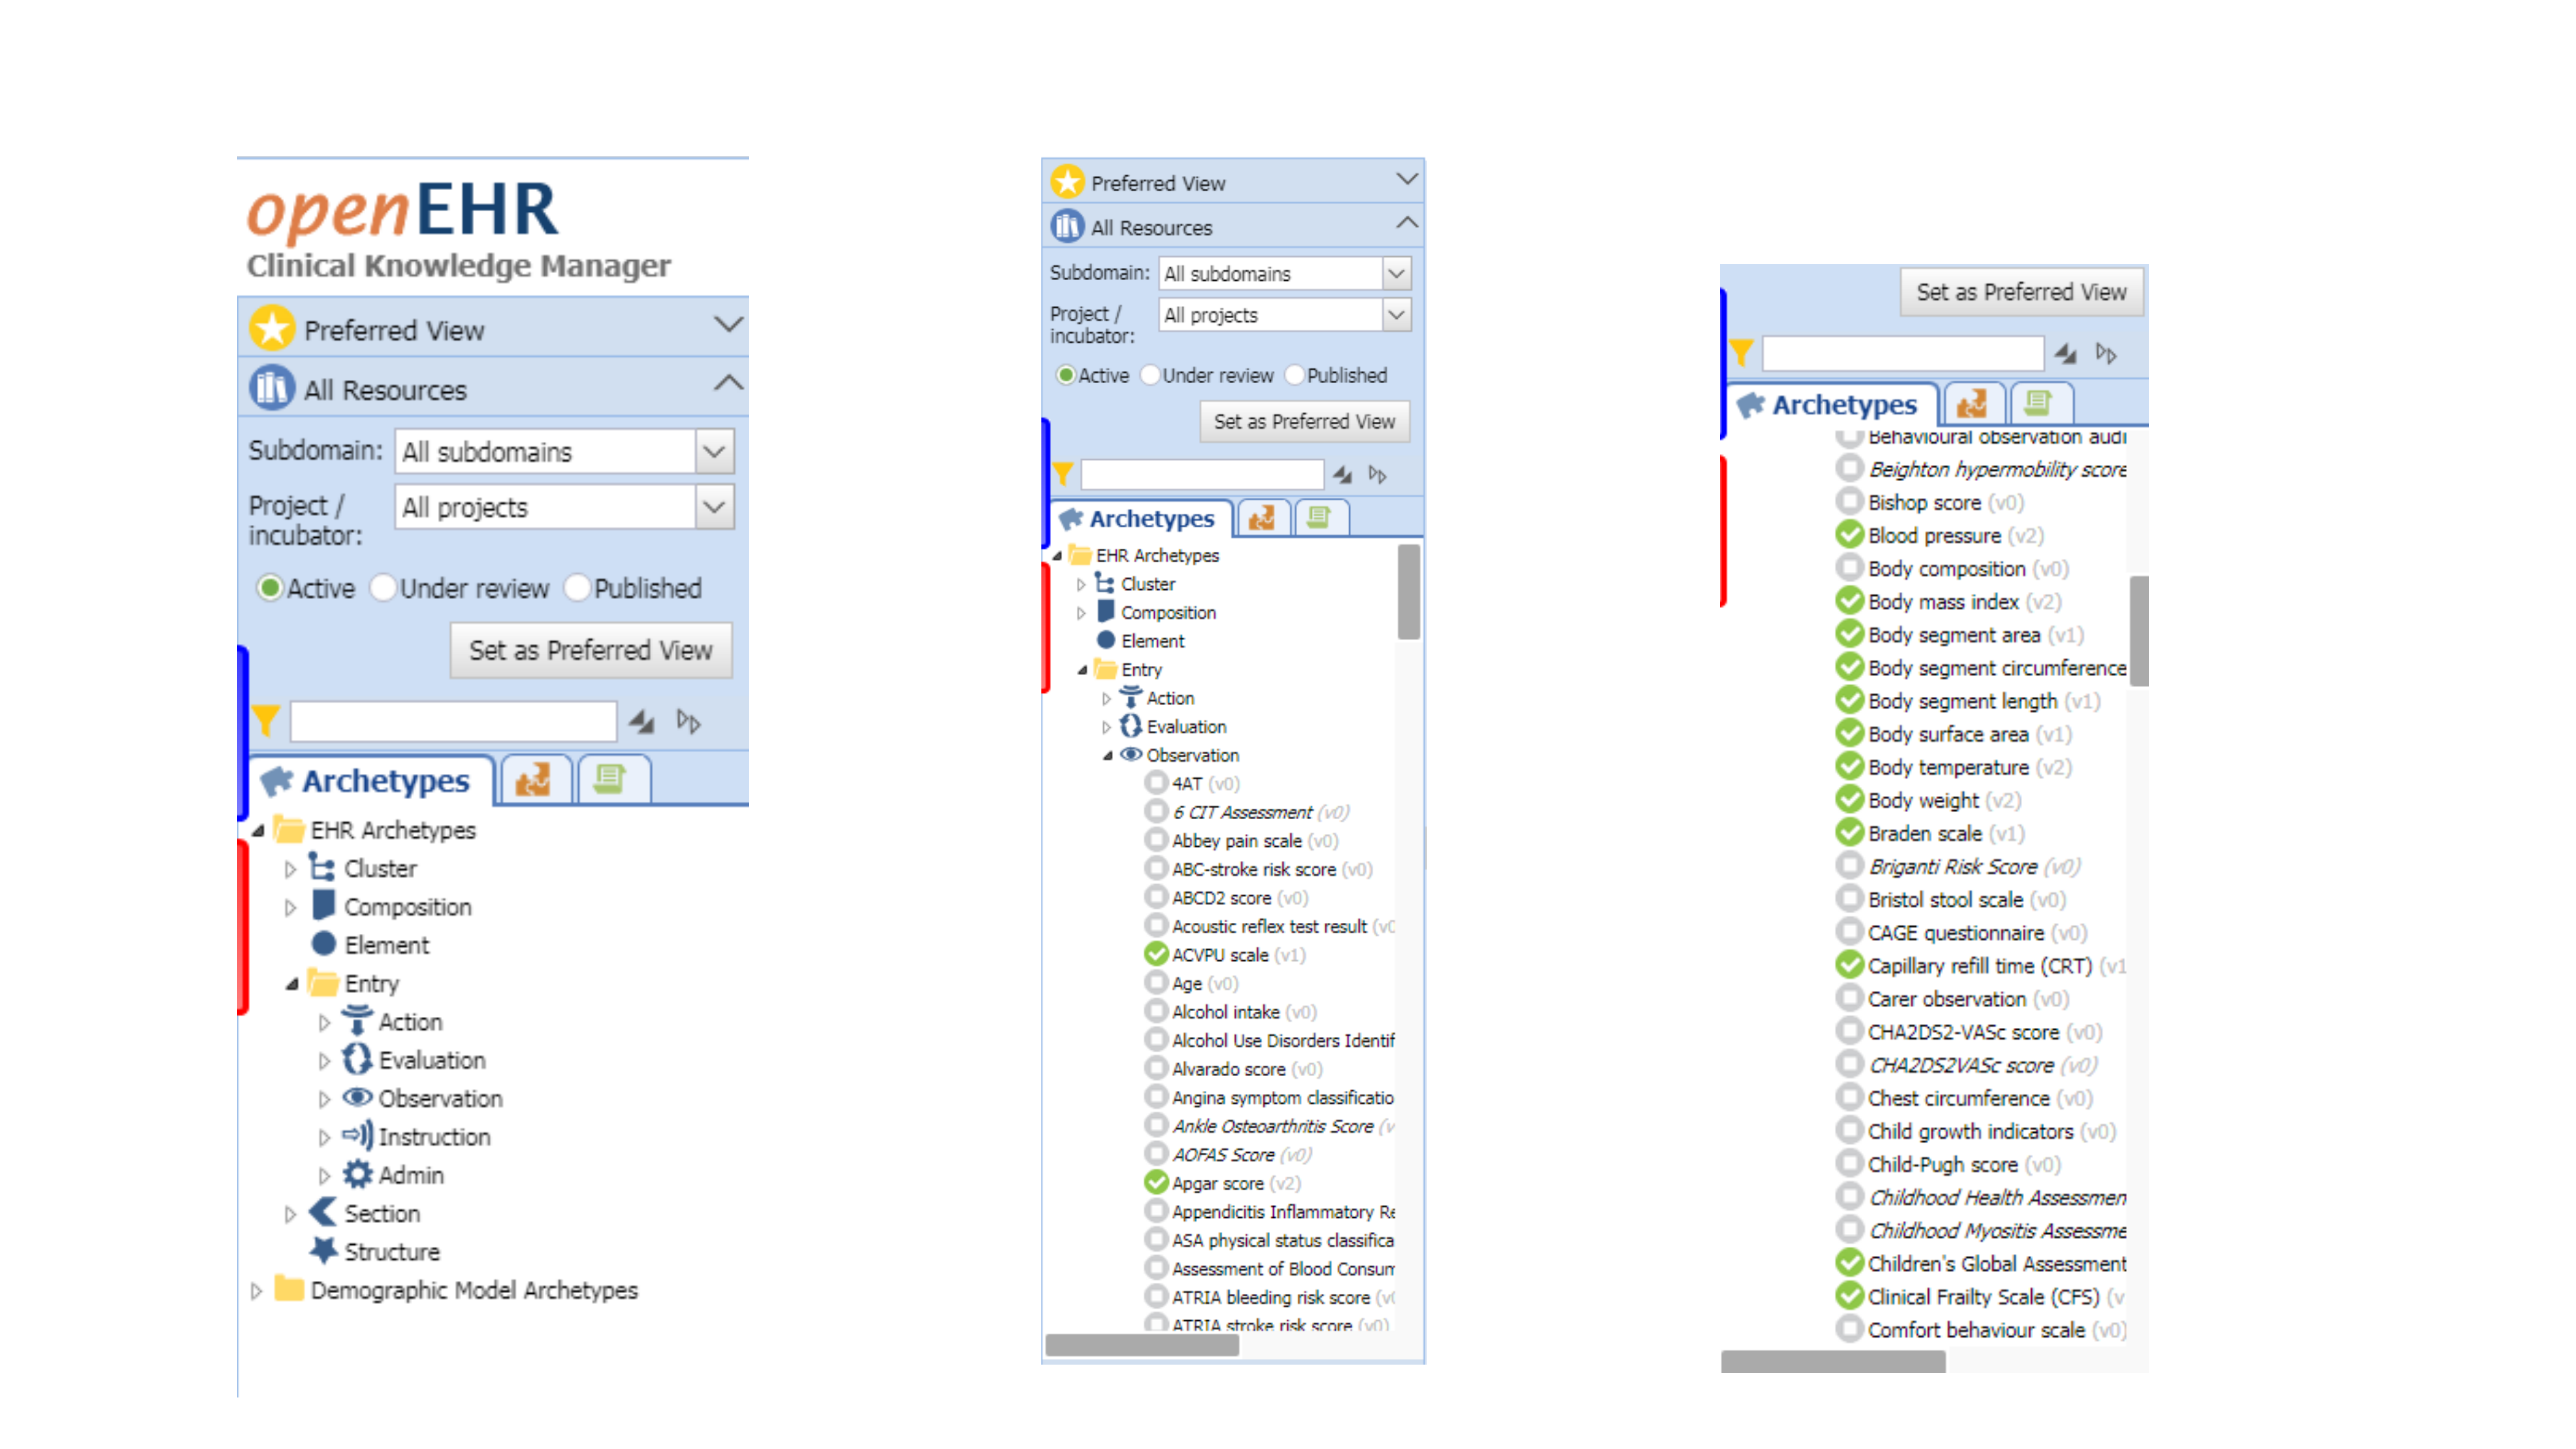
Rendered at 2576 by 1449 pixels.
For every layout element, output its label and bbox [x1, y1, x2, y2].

picture [1720, 263, 2149, 1373]
picture [1041, 150, 1428, 1365]
picture [237, 155, 749, 1397]
